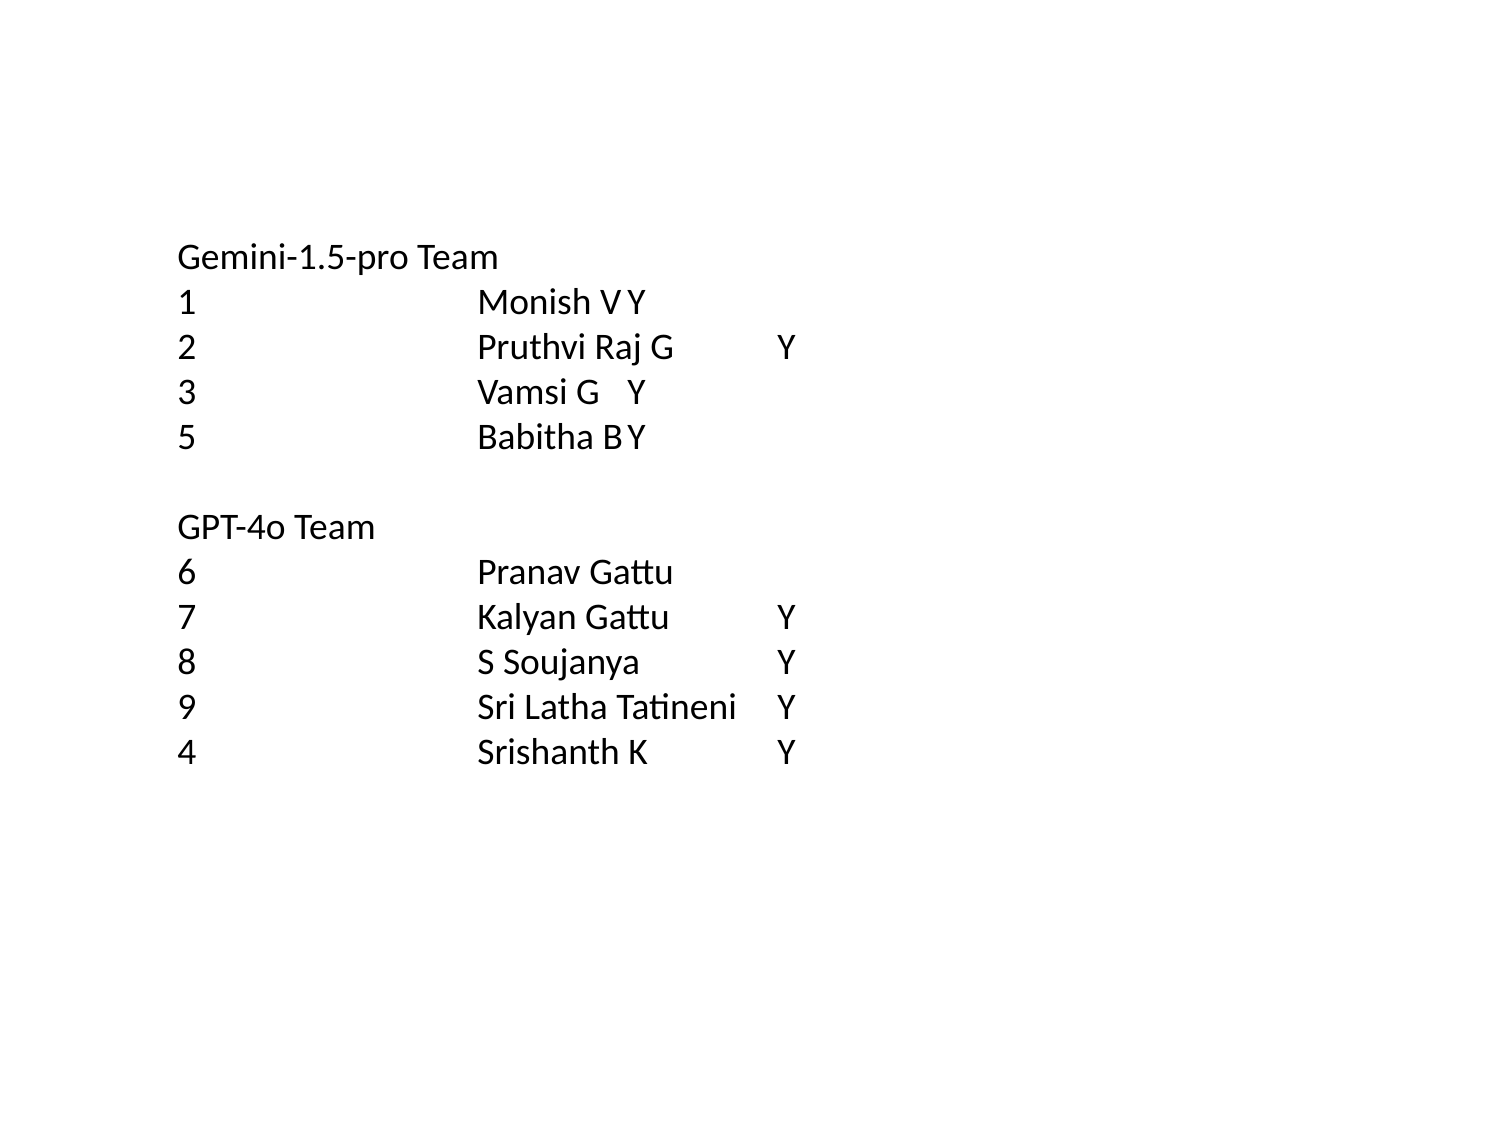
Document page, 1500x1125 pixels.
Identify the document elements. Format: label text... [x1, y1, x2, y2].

text_box Gemini-1.5-pro Team 1 Monish V Y 2 Pruthvi Raj G Y 3 Vamsi G Y 5 Babitha B Y GPT-4o Team 6 Pranav Gattu 7 Kalyan Gattu Y 8 S Soujanya Y 9 Sri Latha Tatineni Y 4 Srishanth K Y [162, 224, 1125, 780]
